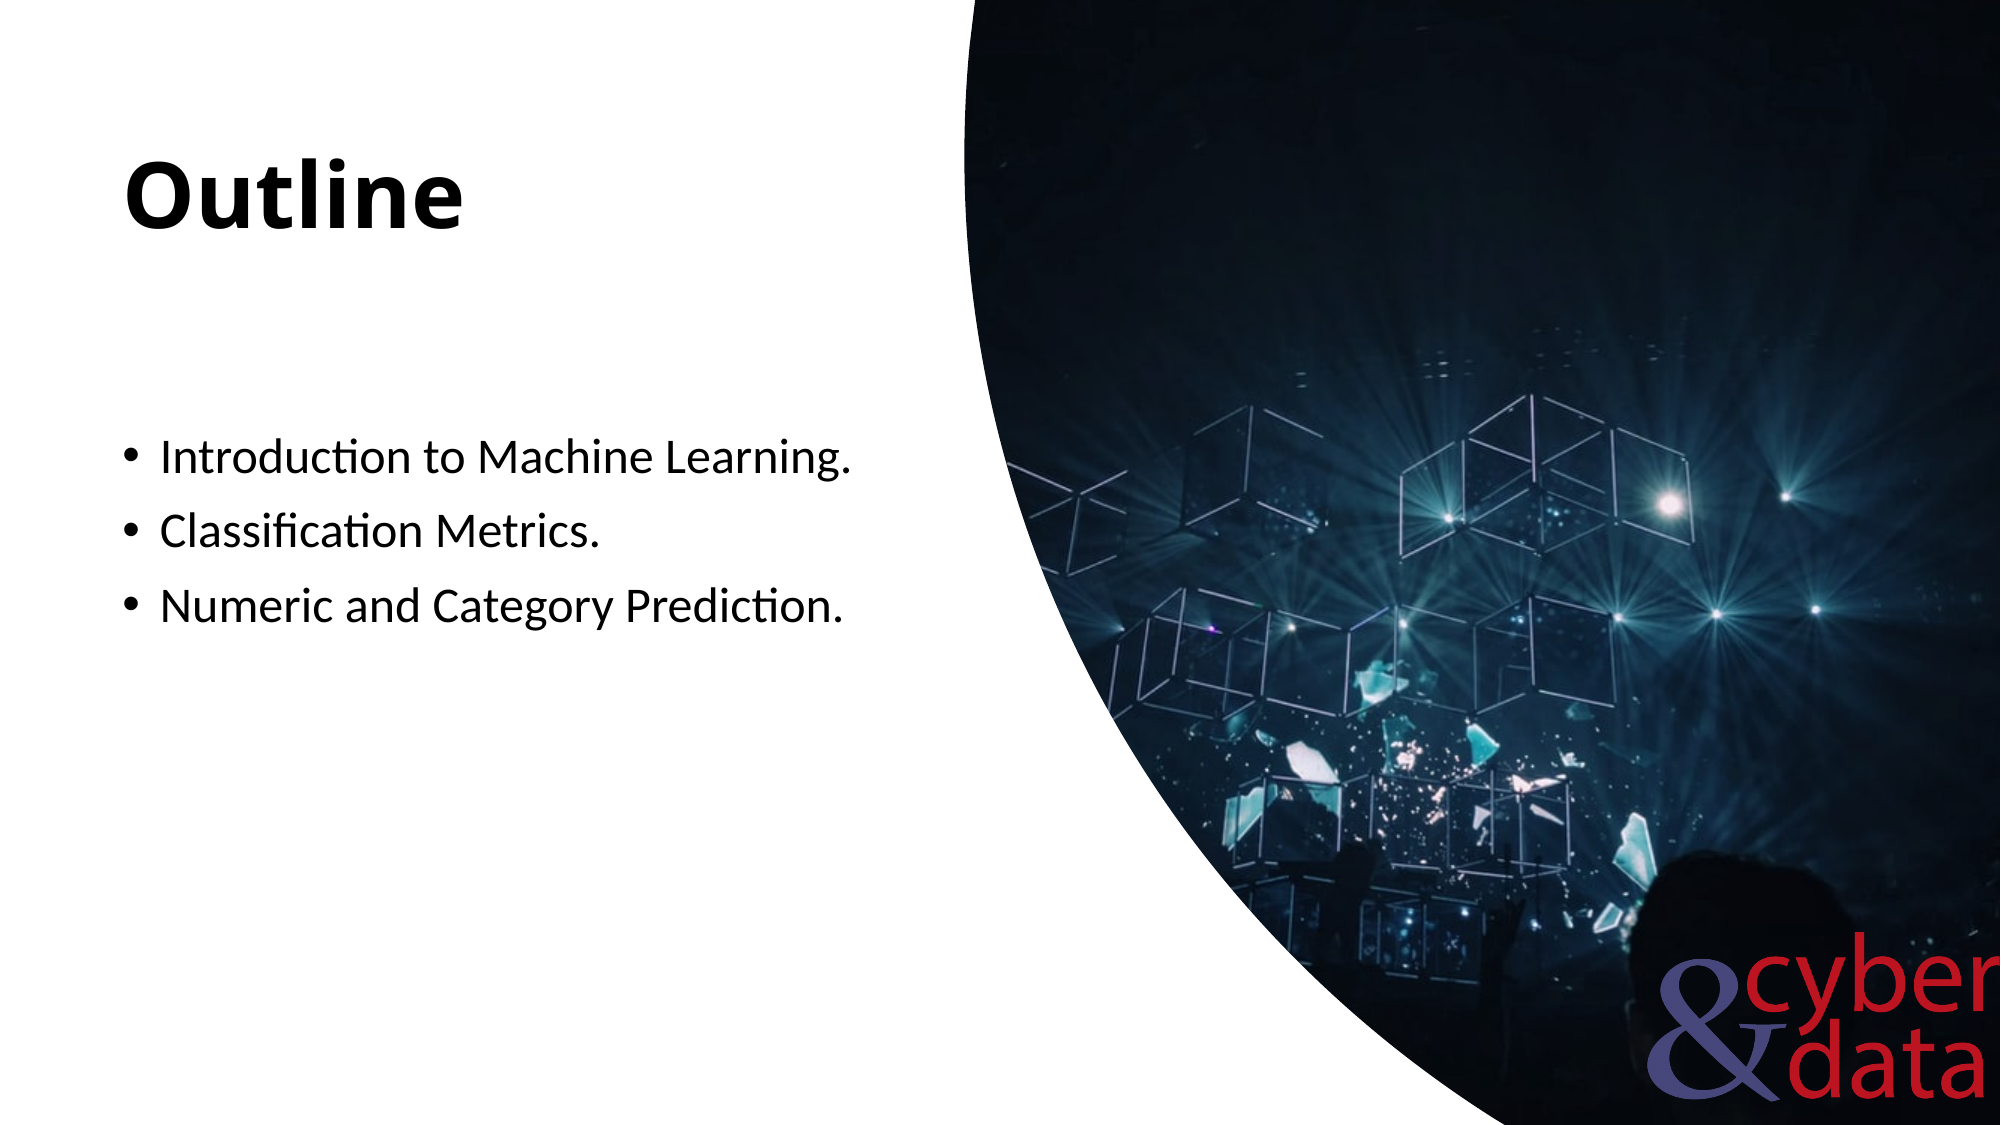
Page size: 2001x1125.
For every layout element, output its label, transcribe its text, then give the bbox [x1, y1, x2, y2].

title Outline [107, 59, 948, 338]
picture [964, 0, 2000, 1125]
text_box Introduction to Machine Learning. Classification Metrics. Numeric and Category Prediction. [107, 422, 948, 991]
